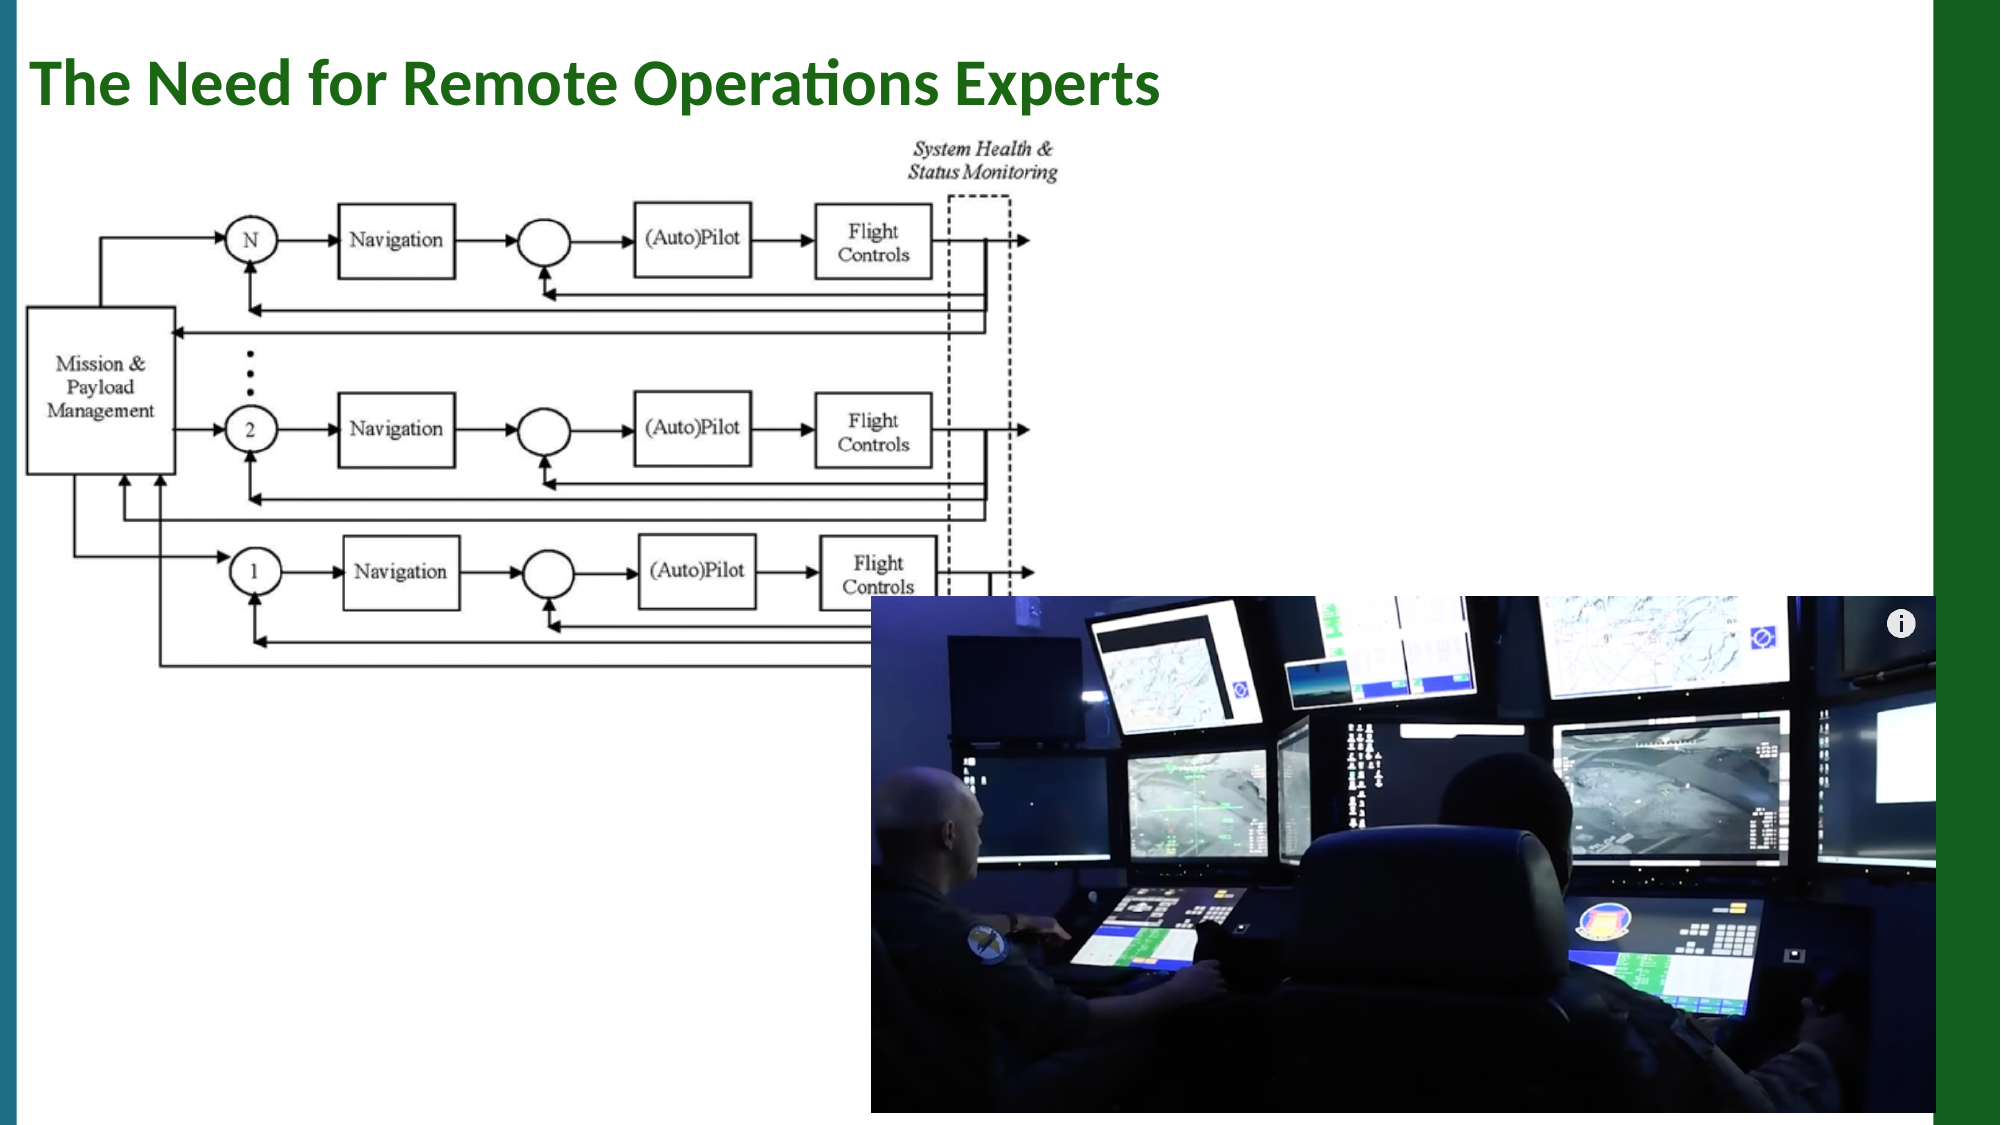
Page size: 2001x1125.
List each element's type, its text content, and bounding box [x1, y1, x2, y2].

text_box The Need for Remote Operations Experts [21, 31, 1806, 132]
picture [21, 130, 1937, 1113]
